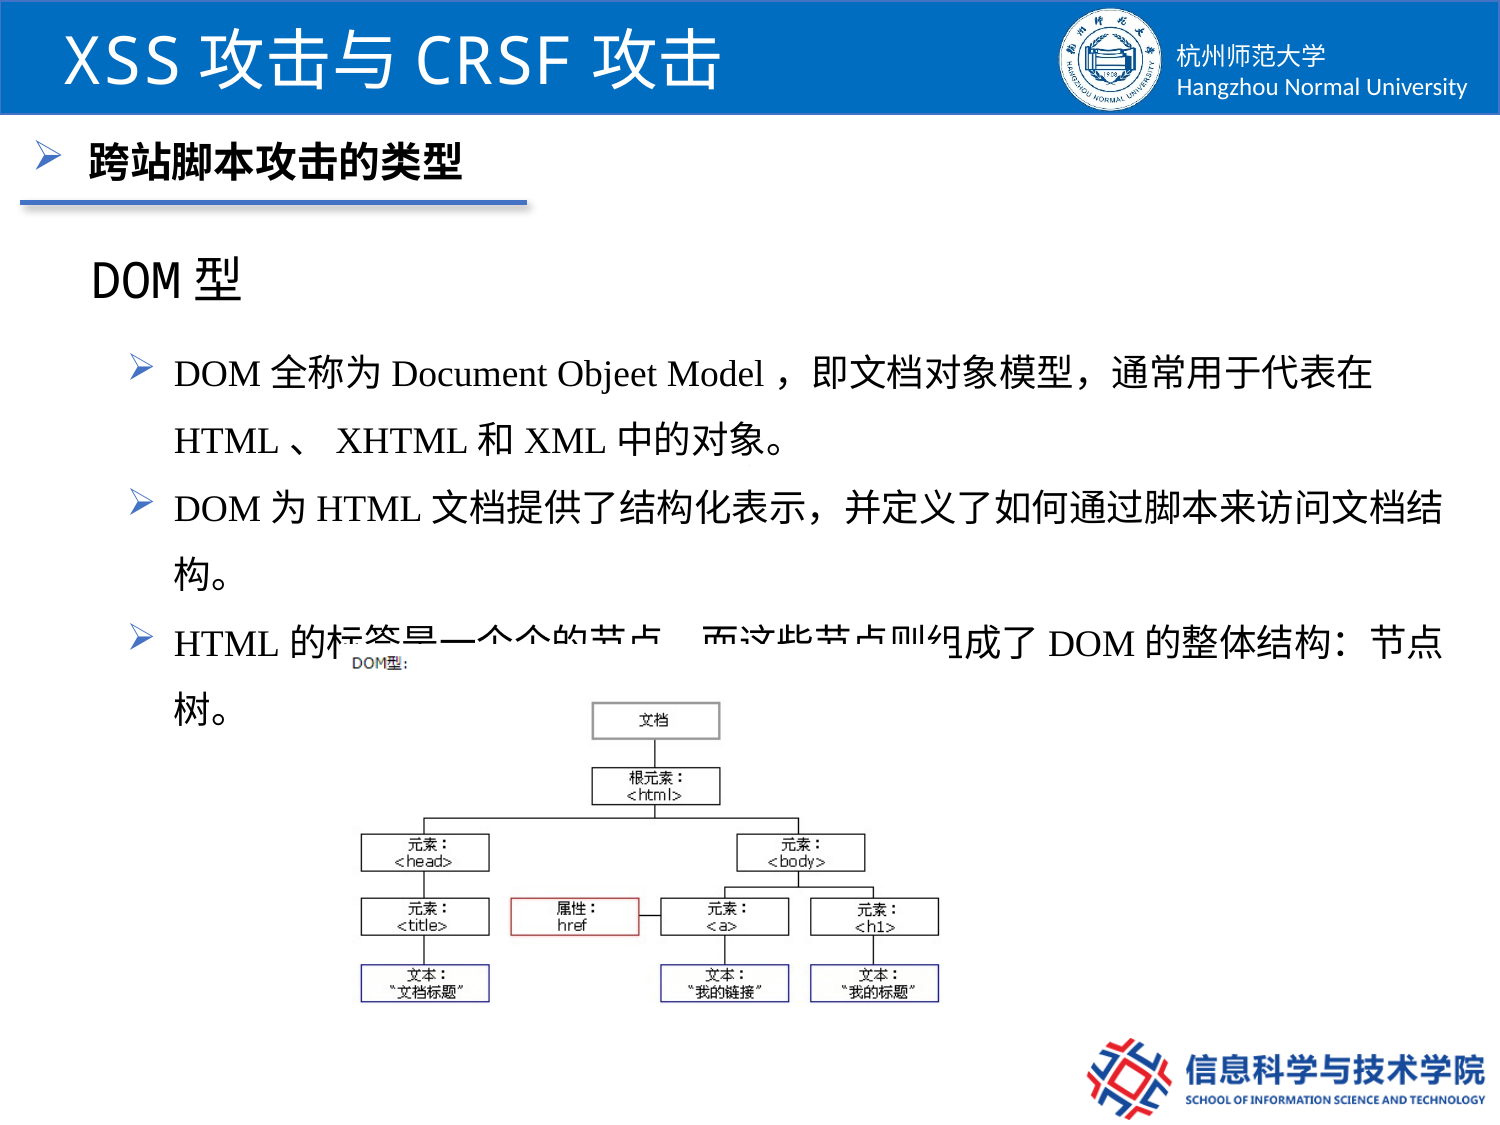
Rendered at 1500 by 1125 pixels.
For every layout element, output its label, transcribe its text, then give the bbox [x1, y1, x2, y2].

text_box 杭州师范大学 Hangzhou Normal University [1163, 32, 1500, 108]
text_box DOM型 [76, 211, 539, 317]
text_box DOM全称为Document Objeet Model，即文档对象模型，通常用于代表在HTML、XHTML和XML中的对象。 DOM为HTML文档提供了结构化表示，并定义了如何通过脚本来访问文档结构。 HTML的标签是一个个的节点，而这些节点则组成了DOM的整体结构：节点树。 [112, 318, 1482, 739]
picture [1057, 6, 1163, 112]
picture [1072, 1037, 1500, 1122]
text_box XSS攻击与CRSF攻击 [5, 11, 783, 103]
text_box 跨站脚本攻击的类型 [17, 127, 750, 243]
picture [340, 644, 949, 1016]
text_box [0, 0, 1500, 115]
